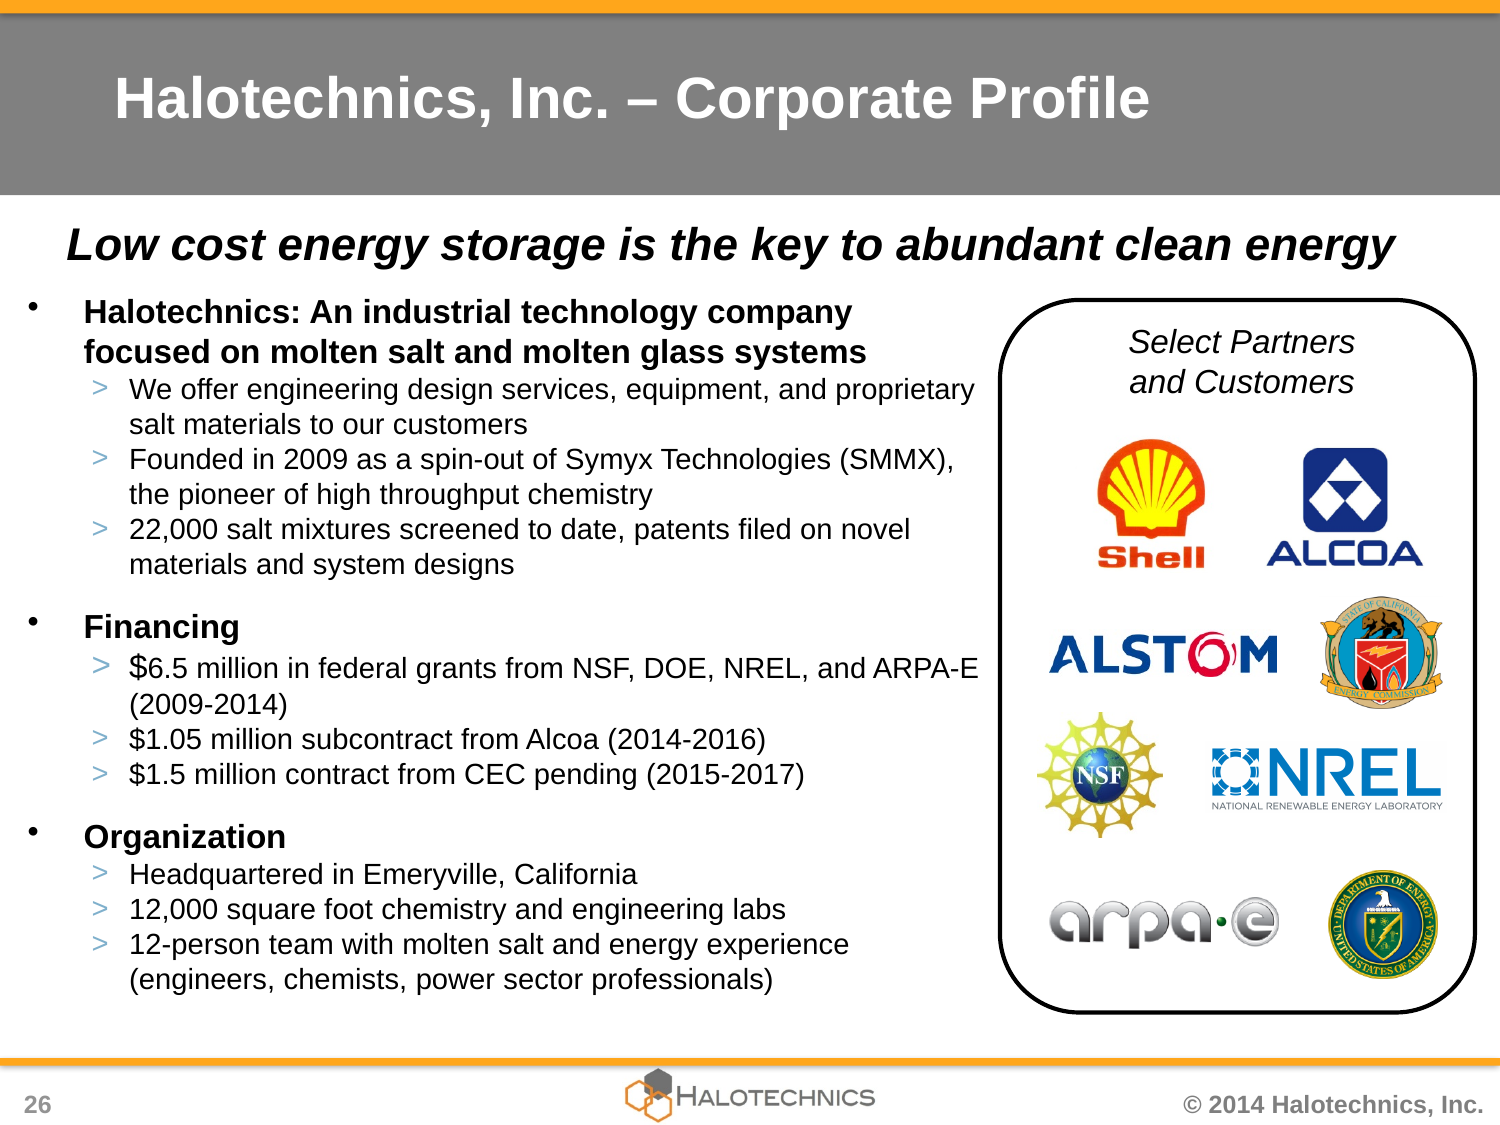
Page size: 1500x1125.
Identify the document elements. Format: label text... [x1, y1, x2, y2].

list Halotechnics: An industrial technology company focused on molten salt and molten glass systems We offer engineering design services, equipment, and proprietary salt materials to our customers Founded in 2009 as a spin-out of Symyx Technologies (SMMX), the pioneer of high throughput chemistry 22,000 salt mixtures screened to date, patents filed on novel materials and system designs Financing $6.5 million in federal grants from NSF, DOE, NREL, and ARPA-E (2009-2014) $1.05 million subcontract from Alcoa (2014-2016) $1.5 million contract from CEC pending (2015-2017) Organization Headquartered in Emeryville, California 12,000 square foot chemistry and engineering labs 12-person team with molten salt and energy experience (engineers, chemists, power sector professionals) [12, 282, 1000, 1125]
picture [1049, 629, 1278, 677]
text_box Low cost energy storage is the key to abundant clean energy [51, 206, 1425, 277]
title Halotechnics, Inc. – Corporate Profile [99, 0, 1450, 193]
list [1049, 424, 1246, 573]
picture [1048, 897, 1279, 950]
text_box [997, 297, 1478, 1015]
picture [1328, 870, 1438, 980]
picture [1037, 712, 1163, 838]
text_box Select Partners and Customers [1087, 312, 1397, 408]
picture [1205, 741, 1448, 813]
picture [1258, 437, 1432, 576]
picture [1319, 596, 1444, 710]
